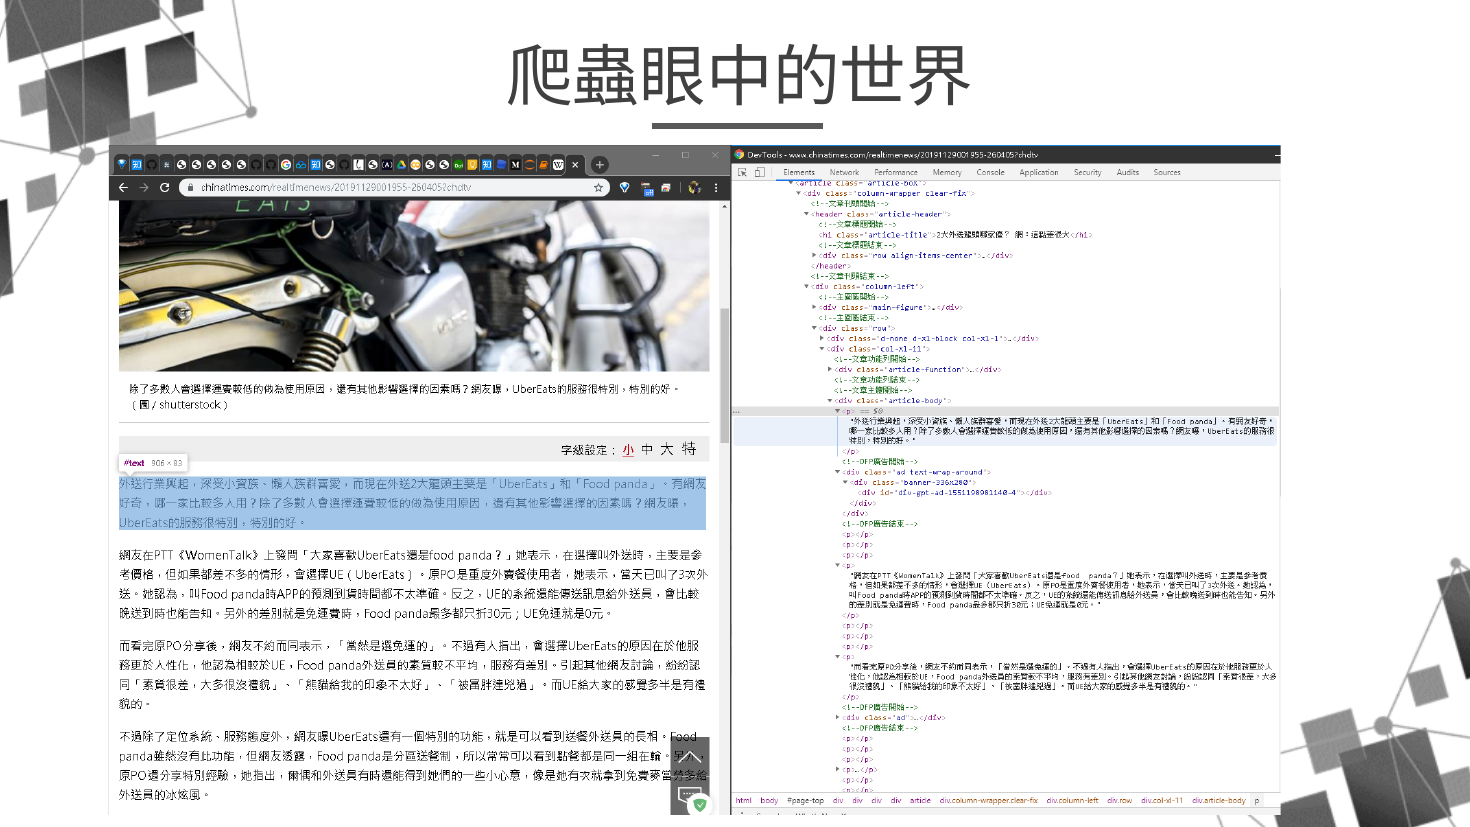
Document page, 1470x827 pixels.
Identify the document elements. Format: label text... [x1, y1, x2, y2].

list 爬蟲眼中的世界 [483, 34, 997, 123]
picture [0, 0, 1470, 827]
